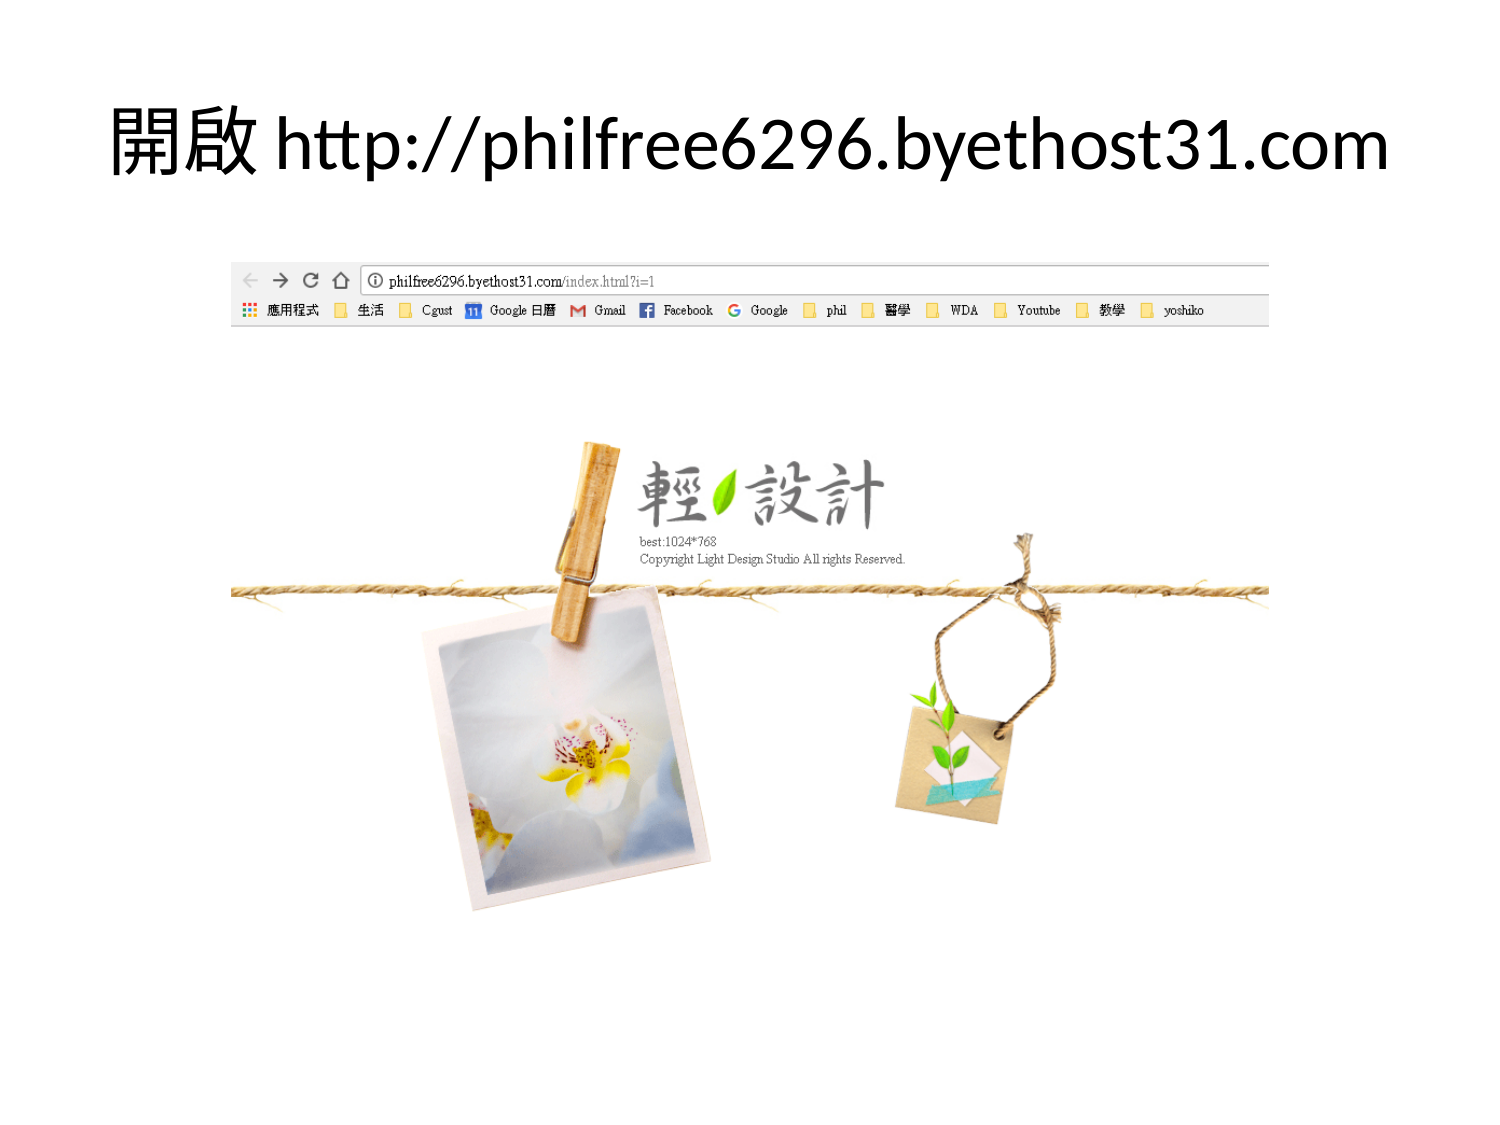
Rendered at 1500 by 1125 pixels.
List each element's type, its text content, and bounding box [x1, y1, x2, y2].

title 開啟http://philfree6296.byethost31.com [75, 45, 1425, 233]
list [231, 262, 1269, 1006]
